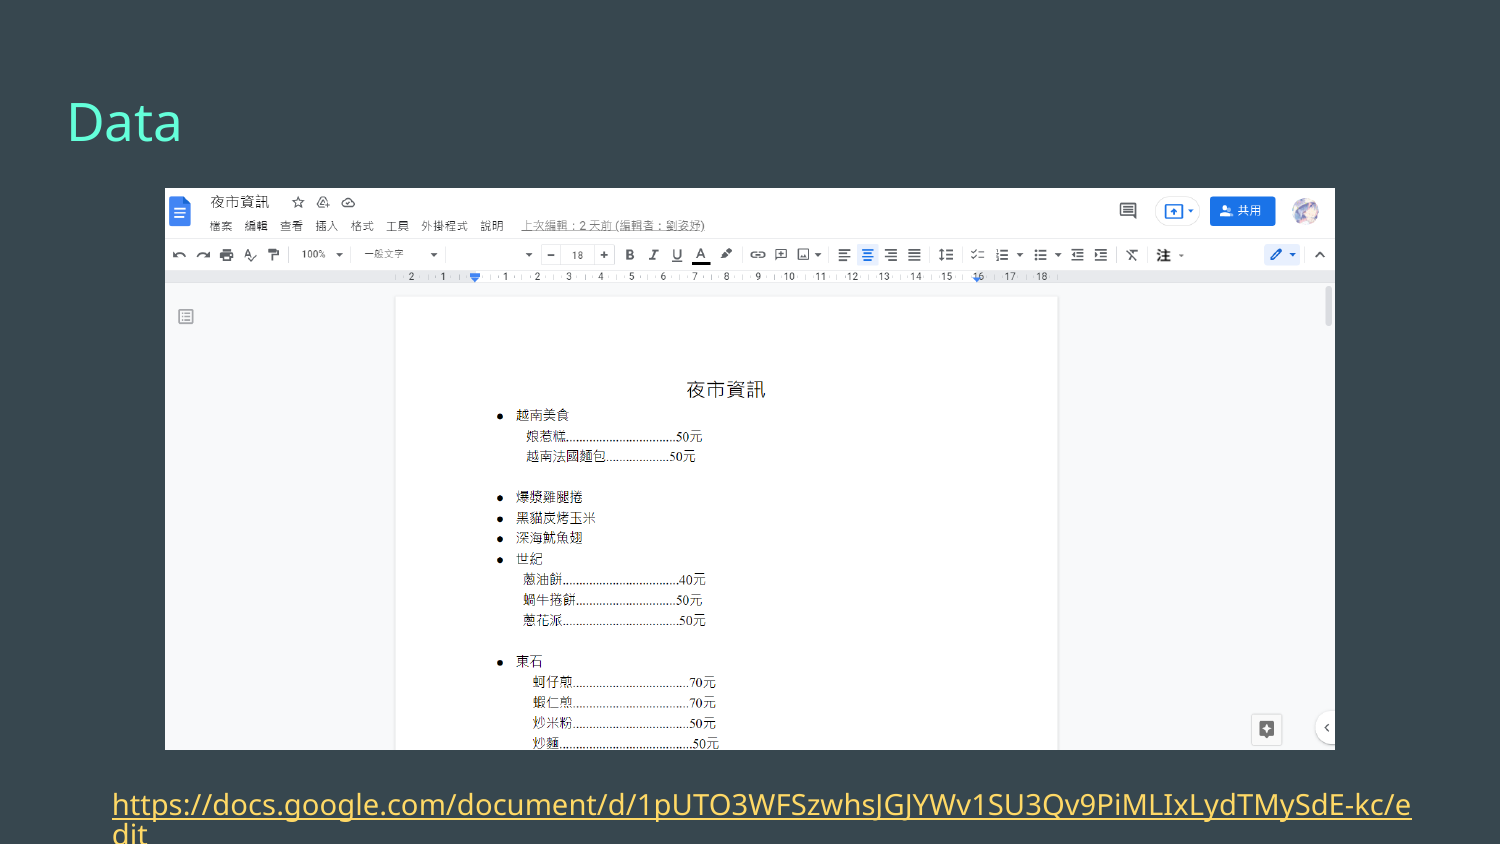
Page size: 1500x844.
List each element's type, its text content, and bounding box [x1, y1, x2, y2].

title Data [51, 72, 1449, 167]
text_box https://docs.google.com/document/d/1pUTO3WFSzwhsJGJYWv1SU3Qv9PiMLIxLydTMySdE-kc/edit [96, 771, 1429, 842]
picture [164, 188, 1335, 750]
